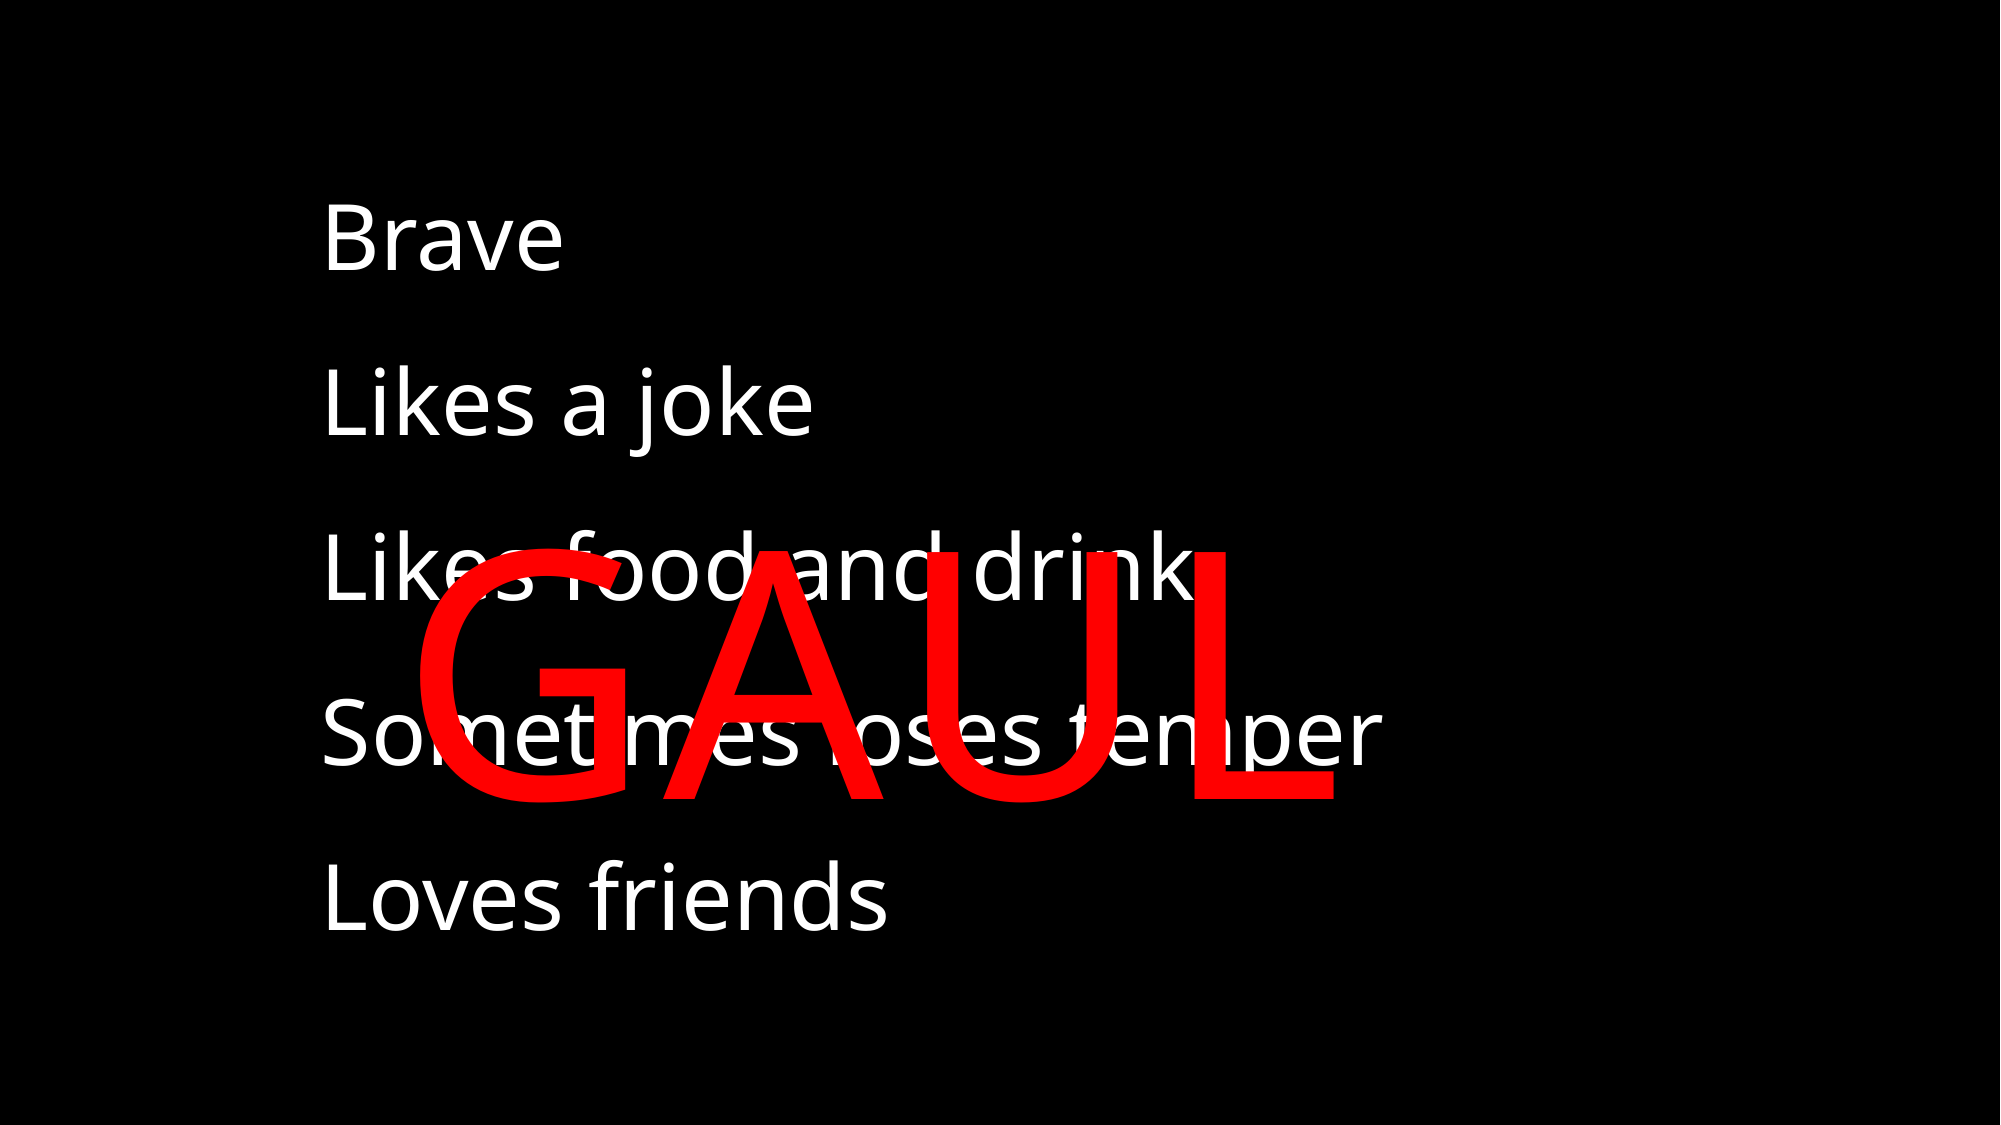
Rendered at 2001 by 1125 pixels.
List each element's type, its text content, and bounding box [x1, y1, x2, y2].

text_box GAUL [384, 239, 1564, 877]
text_box Brave Likes a joke Likes food and drink Sometimes loses temper Loves friends [306, 116, 1801, 957]
